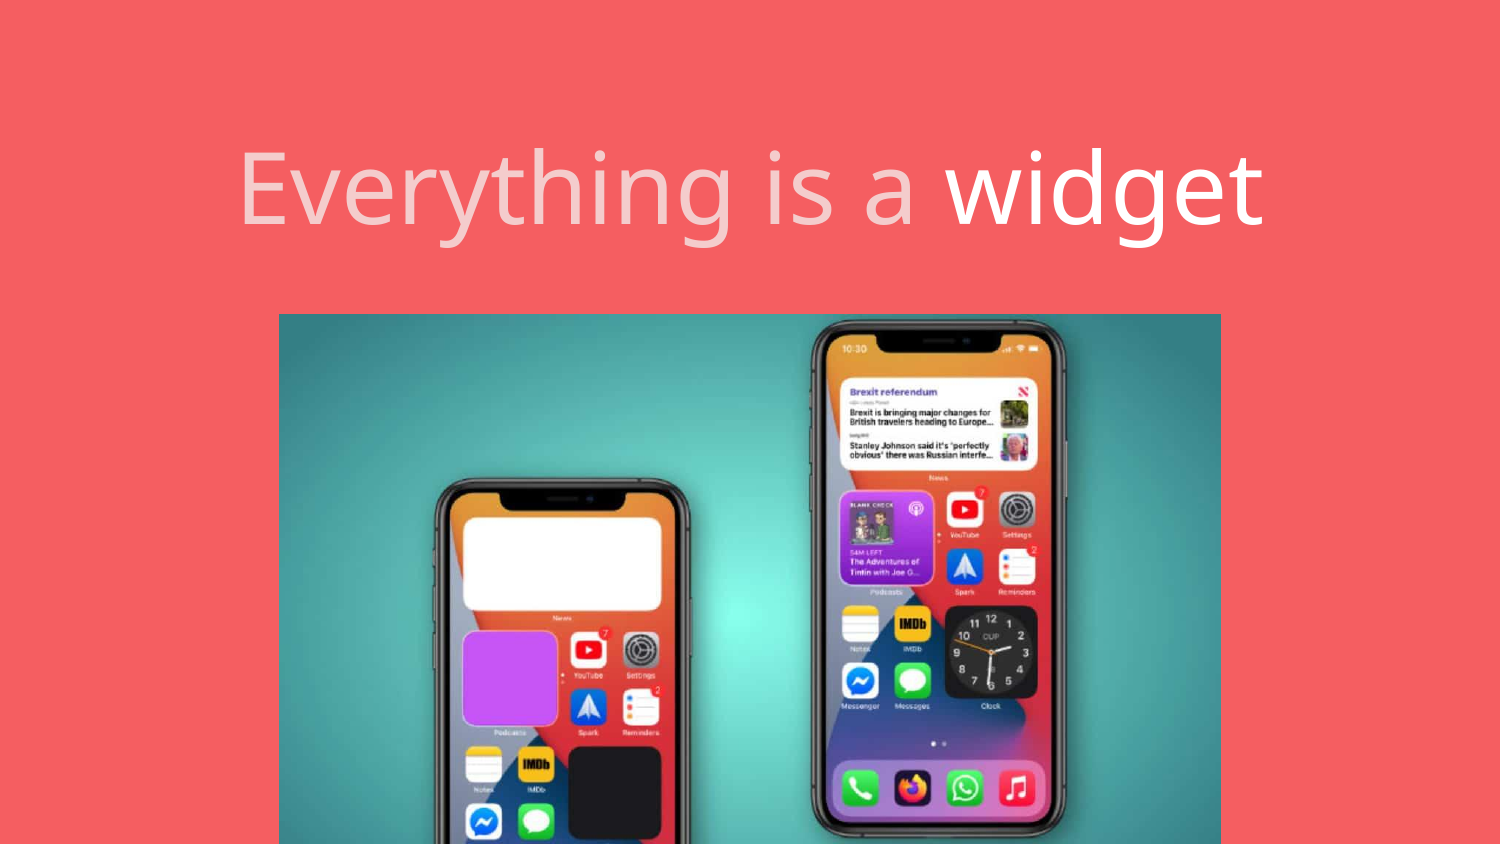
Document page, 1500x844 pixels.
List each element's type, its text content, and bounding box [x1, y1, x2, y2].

picture [279, 314, 1221, 844]
title Everything is a widget [83, 36, 1417, 332]
